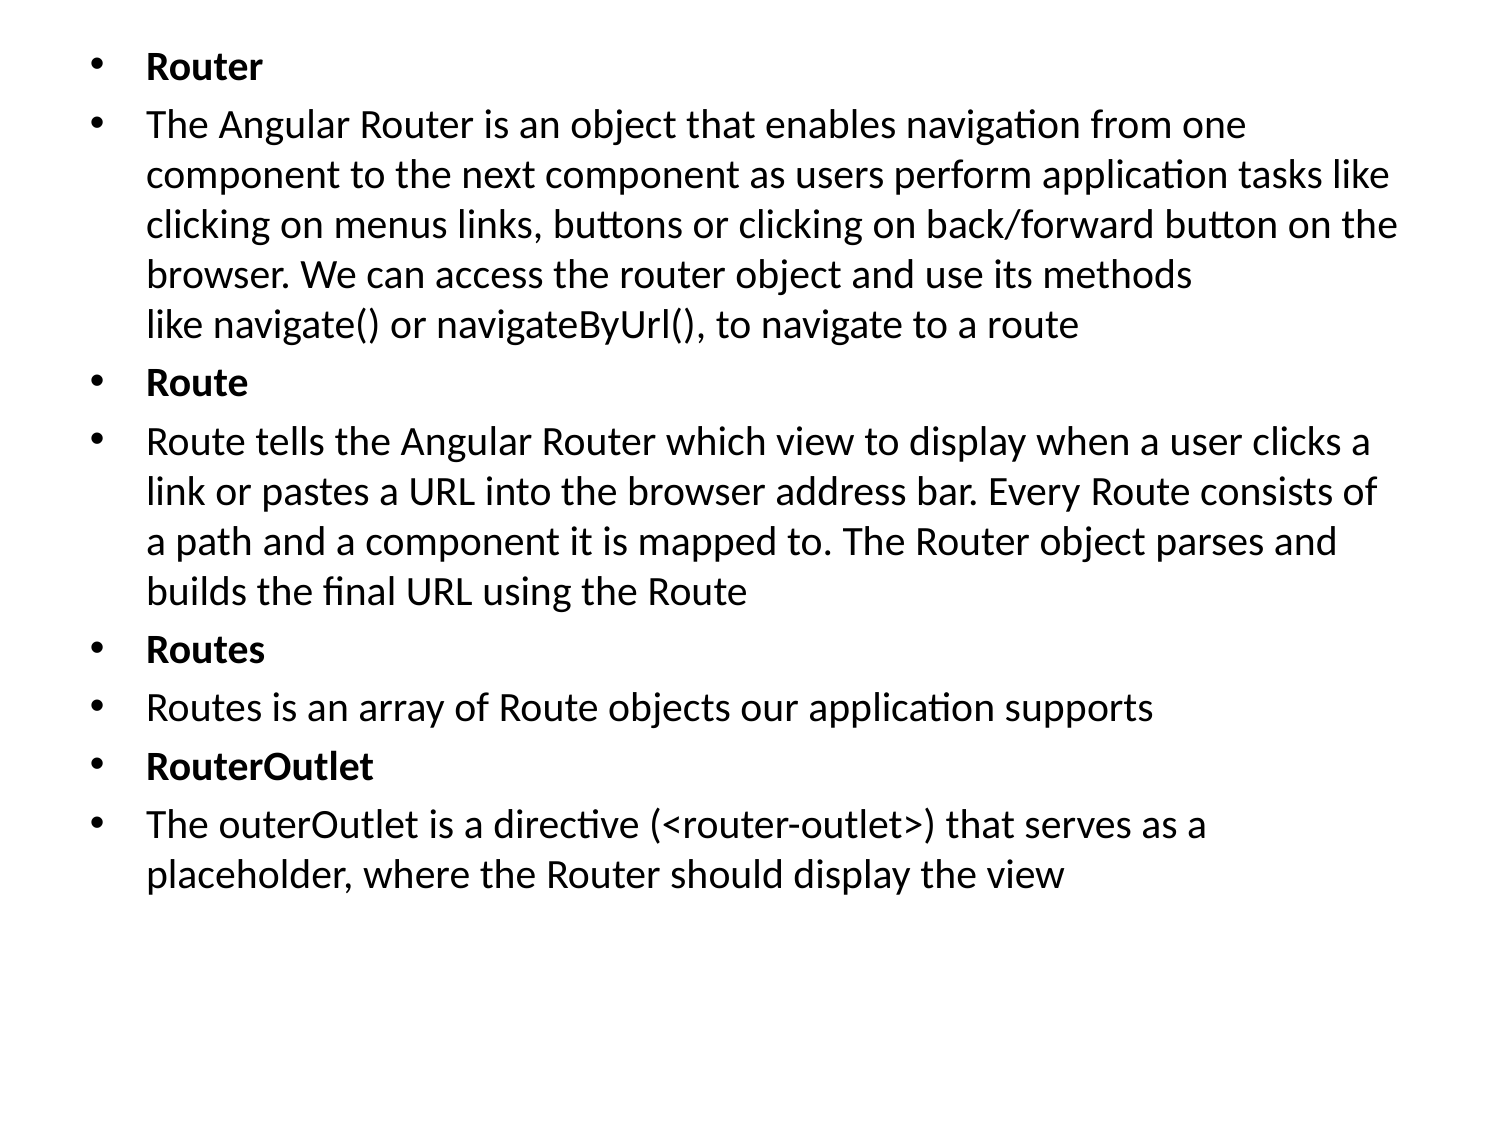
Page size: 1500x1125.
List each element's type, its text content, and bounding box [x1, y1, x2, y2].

list Router The Angular Router is an object that enables navigation from one component to the next component as users perform application tasks like clicking on menus links, buttons or clicking on back/forward button on the browser. We can access the router object and use its methods like navigate() or navigateByUrl(), to navigate to a route Route Route tells the Angular Router which view to display when a user clicks a link or pastes a URL into the browser address bar. Every Route consists of a path and a component it is mapped to. The Router object parses and builds the final URL using the Route Routes Routes is an array of Route objects our application supports RouterOutlet The outerOutlet is a directive (<router-outlet>) that serves as a placeholder, where the Router should display the view [75, 31, 1425, 1005]
